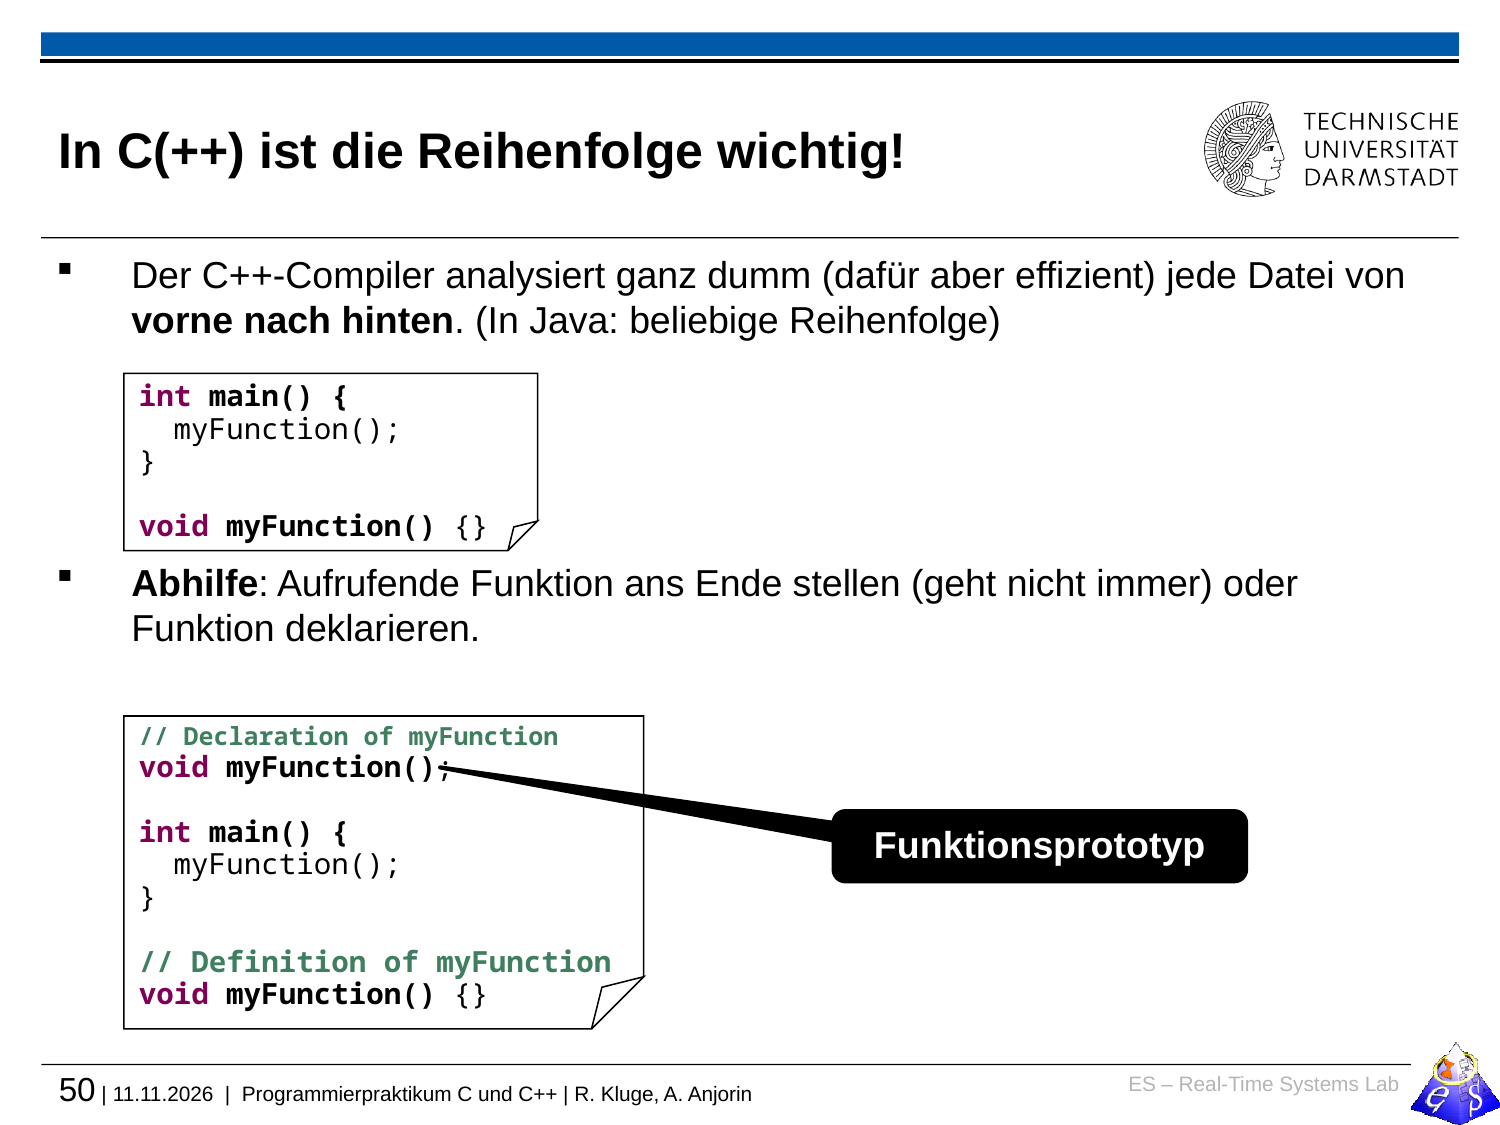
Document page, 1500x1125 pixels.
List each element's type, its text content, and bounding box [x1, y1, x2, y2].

picture [1411, 1041, 1500, 1125]
text_box int main() { myFunction(); } void myFunction() {} [123, 373, 538, 551]
text_box Funktionsprototyp [438, 765, 1249, 884]
list Der C++-Compiler analysiert ganz dumm (dafür aber effizient) jede Datei von vorne nach hinten. (In Java: beliebige Reihenfolge) Abhilfe: Aufrufende Funktion ans Ende stellen (geht nicht immer) oder Funktion deklarieren. [41, 243, 1459, 1059]
text_box [508, 521, 536, 549]
title In C(++) ist die Reihenfolge wichtig! [58, 80, 1187, 218]
picture [1187, 84, 1483, 214]
text_box // Declaration of myFunction void myFunction(); int main() { myFunction(); } // Definition of myFunction void myFunction() {} [123, 715, 644, 1029]
text_box [591, 977, 642, 1028]
